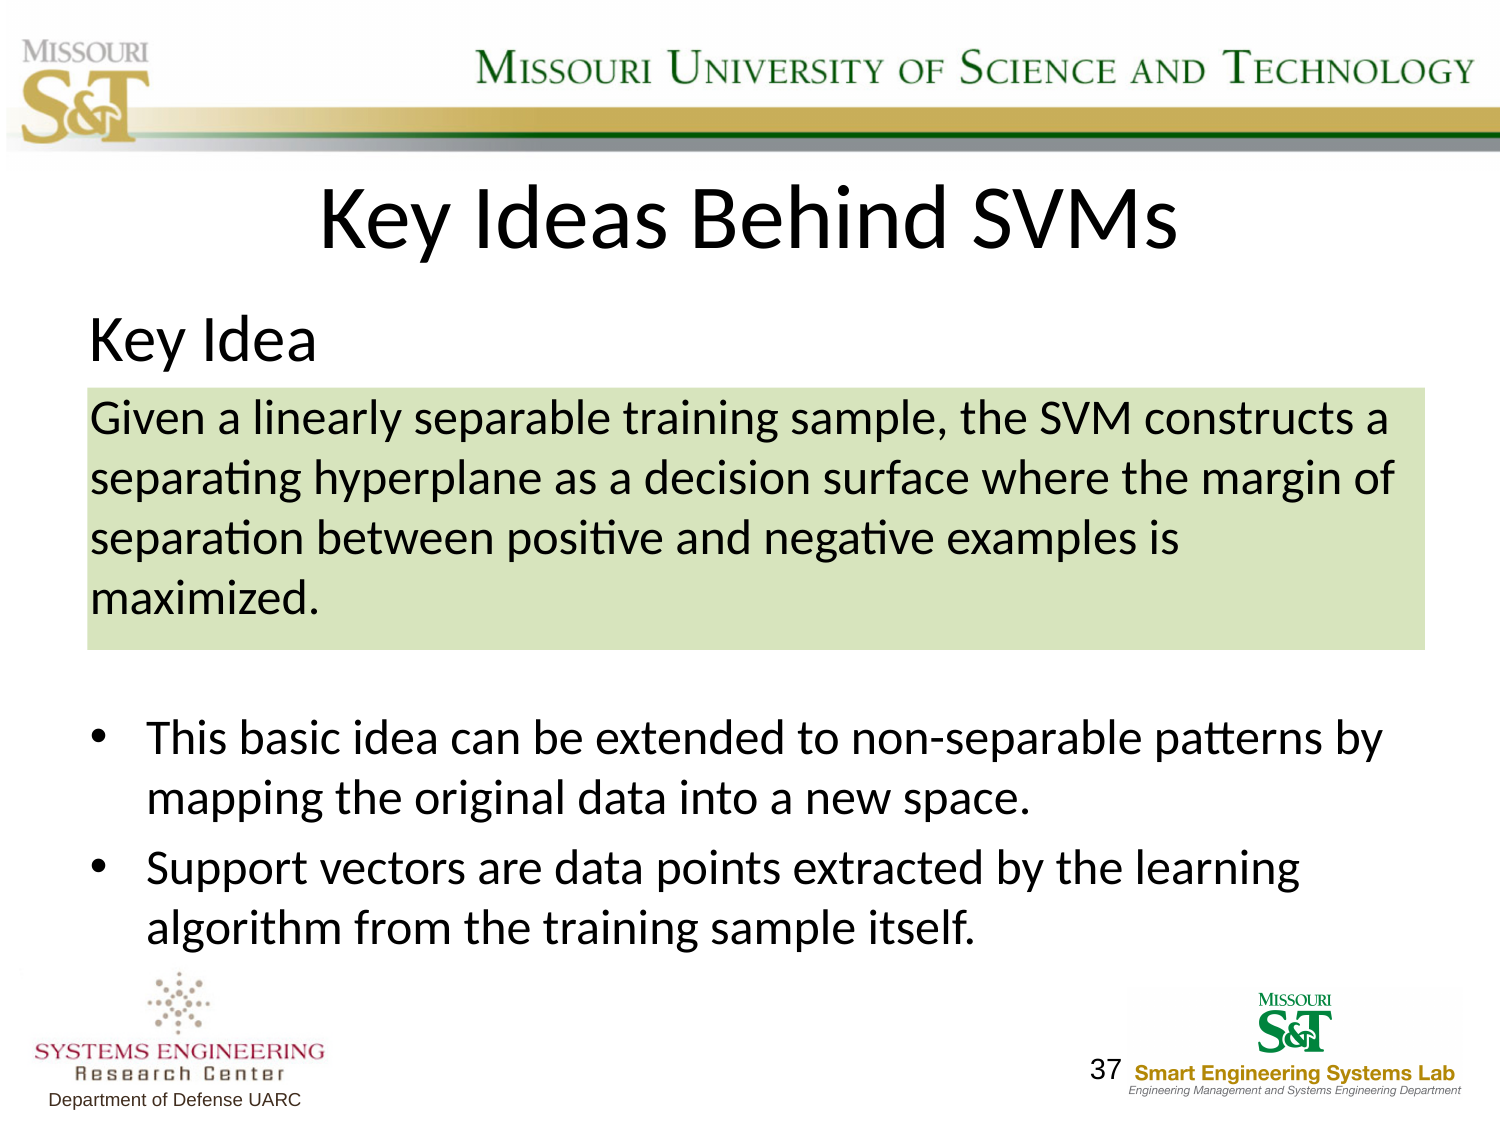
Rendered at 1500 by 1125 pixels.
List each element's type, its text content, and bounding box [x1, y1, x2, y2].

list Key Idea Given a linearly separable training sample, the SVM constructs a separating hyperplane as a decision surface where the margin of separation between positive and negative examples is maximized. This basic idea can be extended to non-separable patterns by mapping the original data into a new space. Support vectors are data points extracted by the learning algorithm from the training sample itself. [75, 287, 1425, 963]
picture [6, 0, 1500, 171]
slide_number 37 [1074, 1042, 1425, 1103]
title Key Ideas Behind SVMs [75, 149, 1425, 287]
picture [1127, 987, 1463, 1100]
picture [19, 962, 338, 1088]
